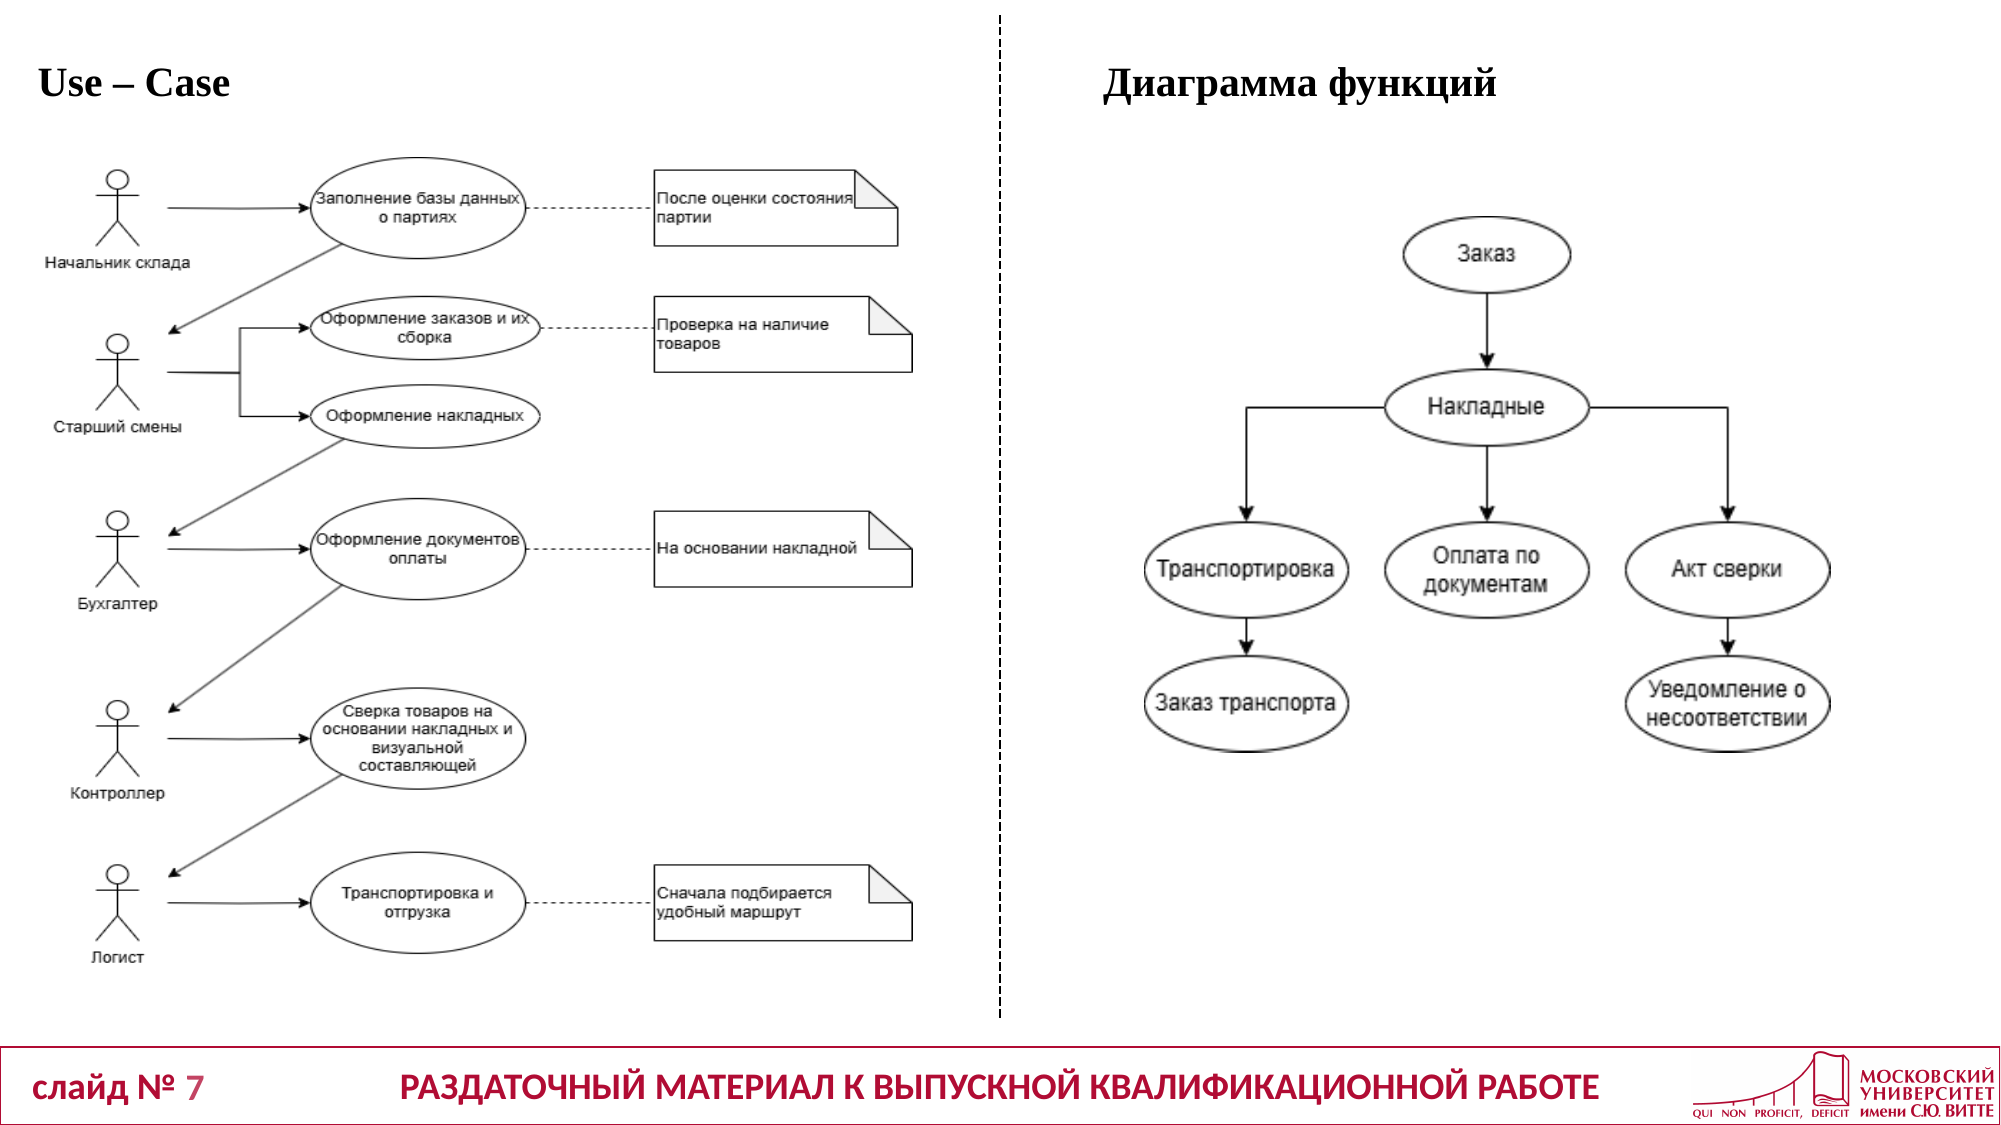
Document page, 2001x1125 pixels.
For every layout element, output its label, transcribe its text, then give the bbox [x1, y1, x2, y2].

text_box Use – Case [22, 47, 507, 113]
text_box Диаграмма функций [1088, 47, 1562, 113]
text_box 7 [170, 1055, 256, 1115]
picture [44, 157, 913, 968]
picture [1144, 216, 1831, 753]
picture [1691, 1049, 1996, 1121]
